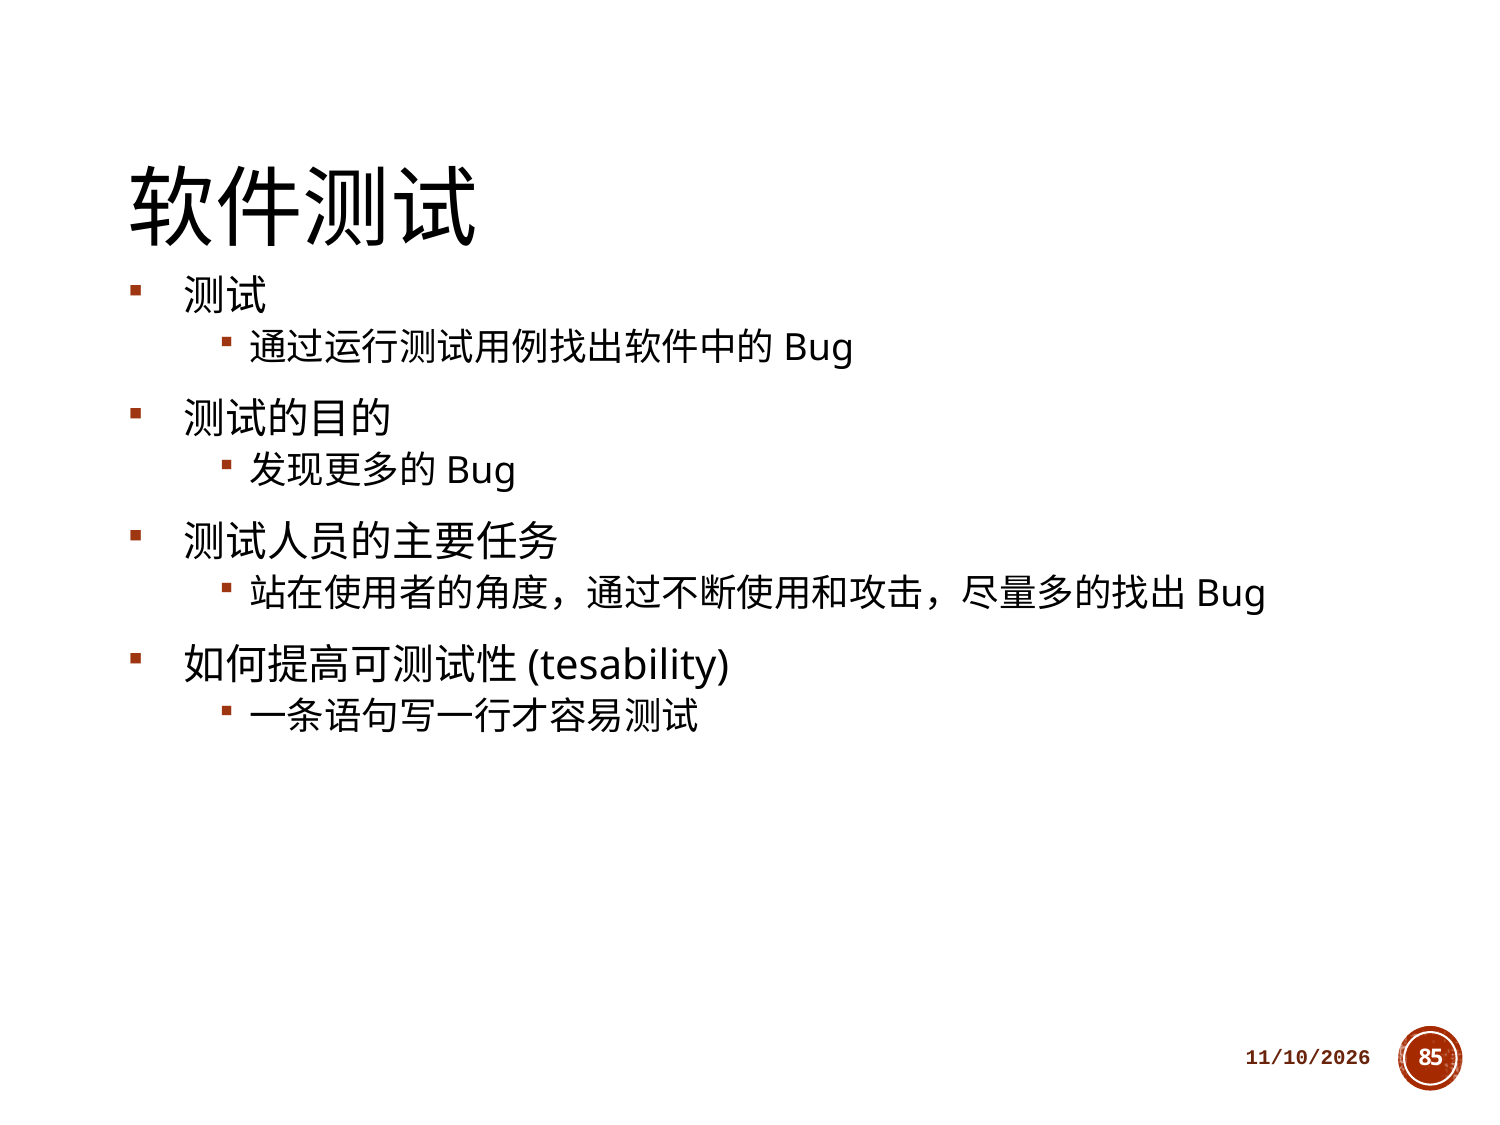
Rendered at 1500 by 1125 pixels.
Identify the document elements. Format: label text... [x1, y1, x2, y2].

list 测试 通过运行测试用例找出软件中的Bug 测试的目的 发现更多的Bug 测试人员的主要任务 站在使用者的角度，通过不断使用和攻击，尽量多的找出Bug 如何提高可测试性(tesability) 一条语句写一行才容易测试 [112, 267, 1388, 1024]
title 软件测试 [112, 79, 1388, 267]
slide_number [982, 1028, 1386, 1089]
slide_number 85 [1391, 1028, 1471, 1089]
